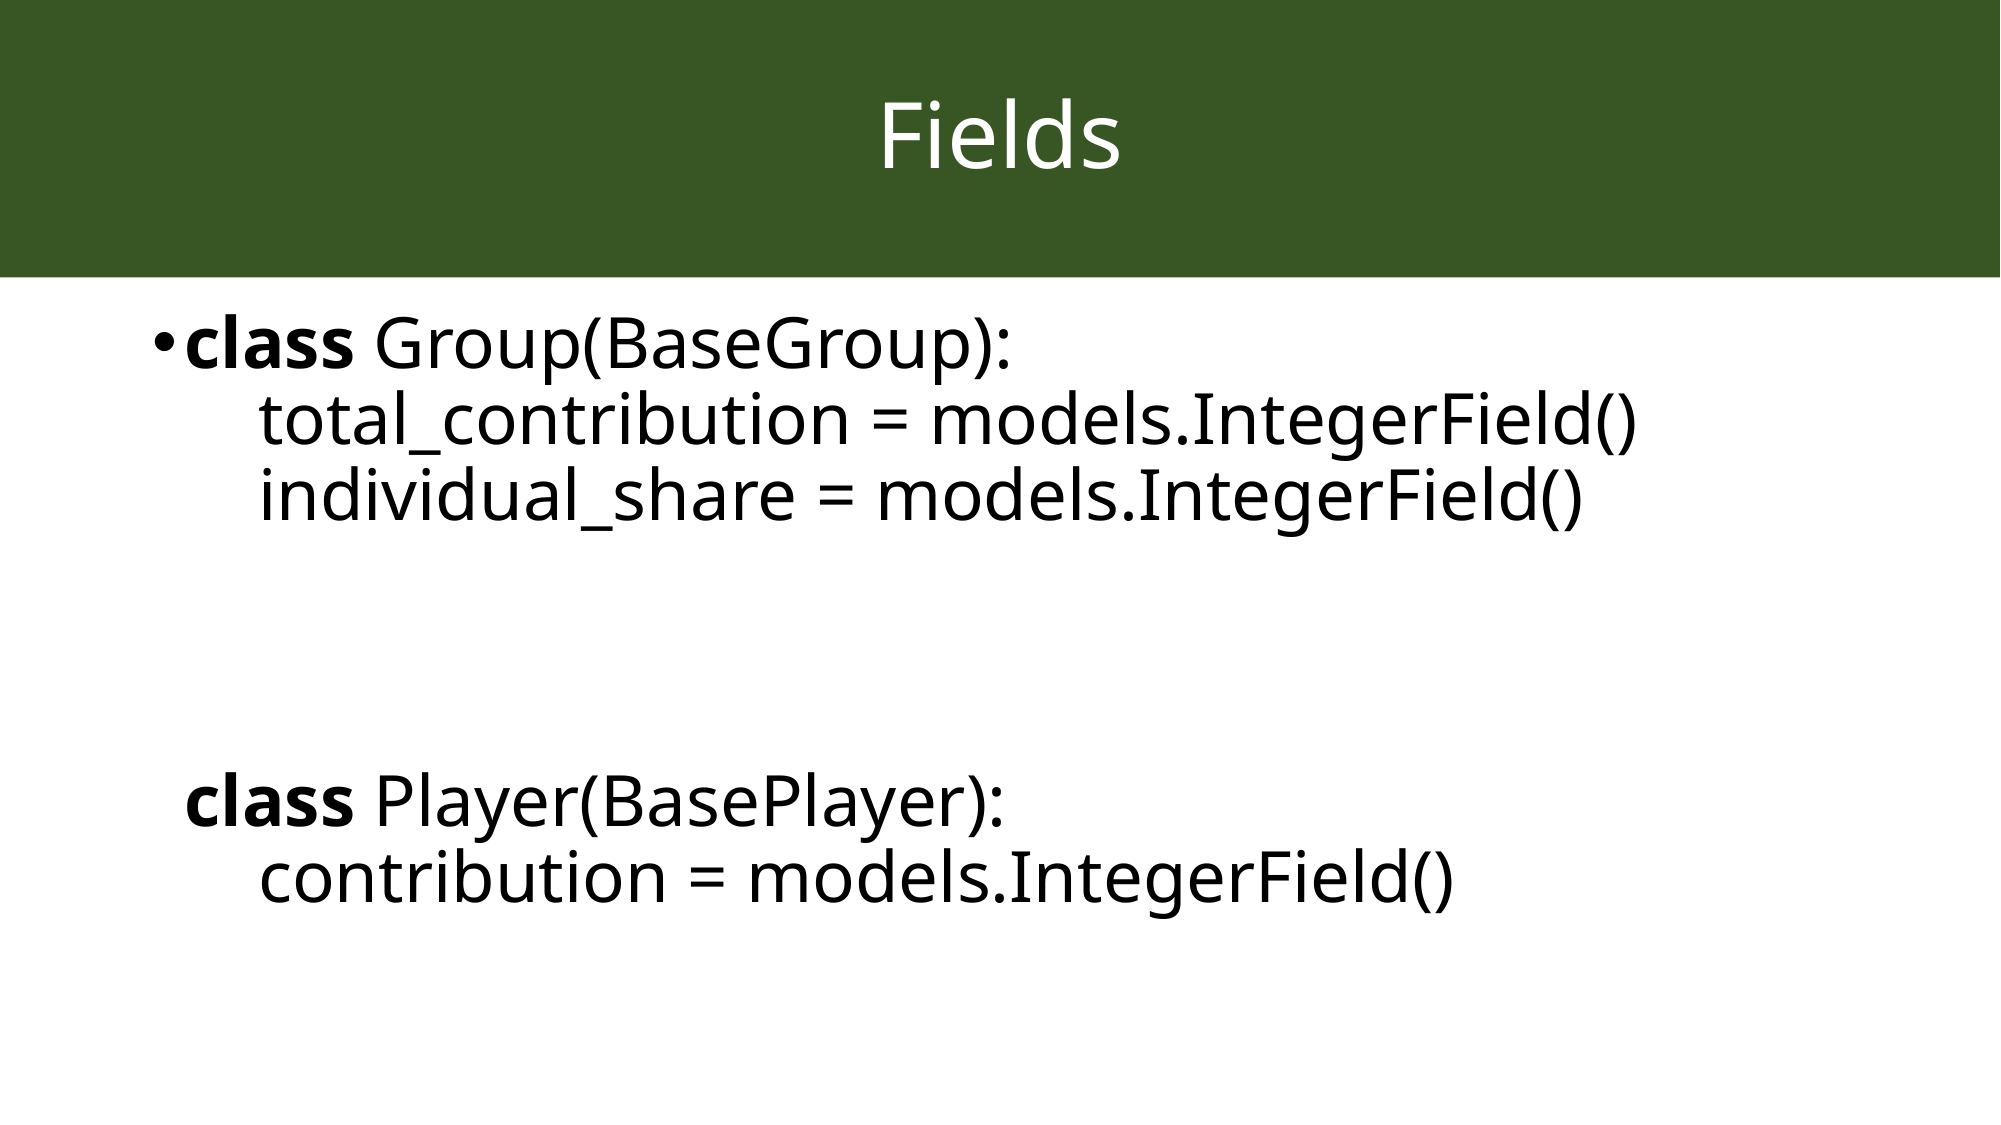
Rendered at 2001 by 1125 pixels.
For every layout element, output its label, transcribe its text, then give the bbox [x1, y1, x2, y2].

title Fields [0, 0, 2000, 278]
list class Group(BaseGroup): total_contribution = models.IntegerField() individual_share = models.IntegerField() class Player(BasePlayer): contribution = models.IntegerField() [137, 299, 1863, 1014]
